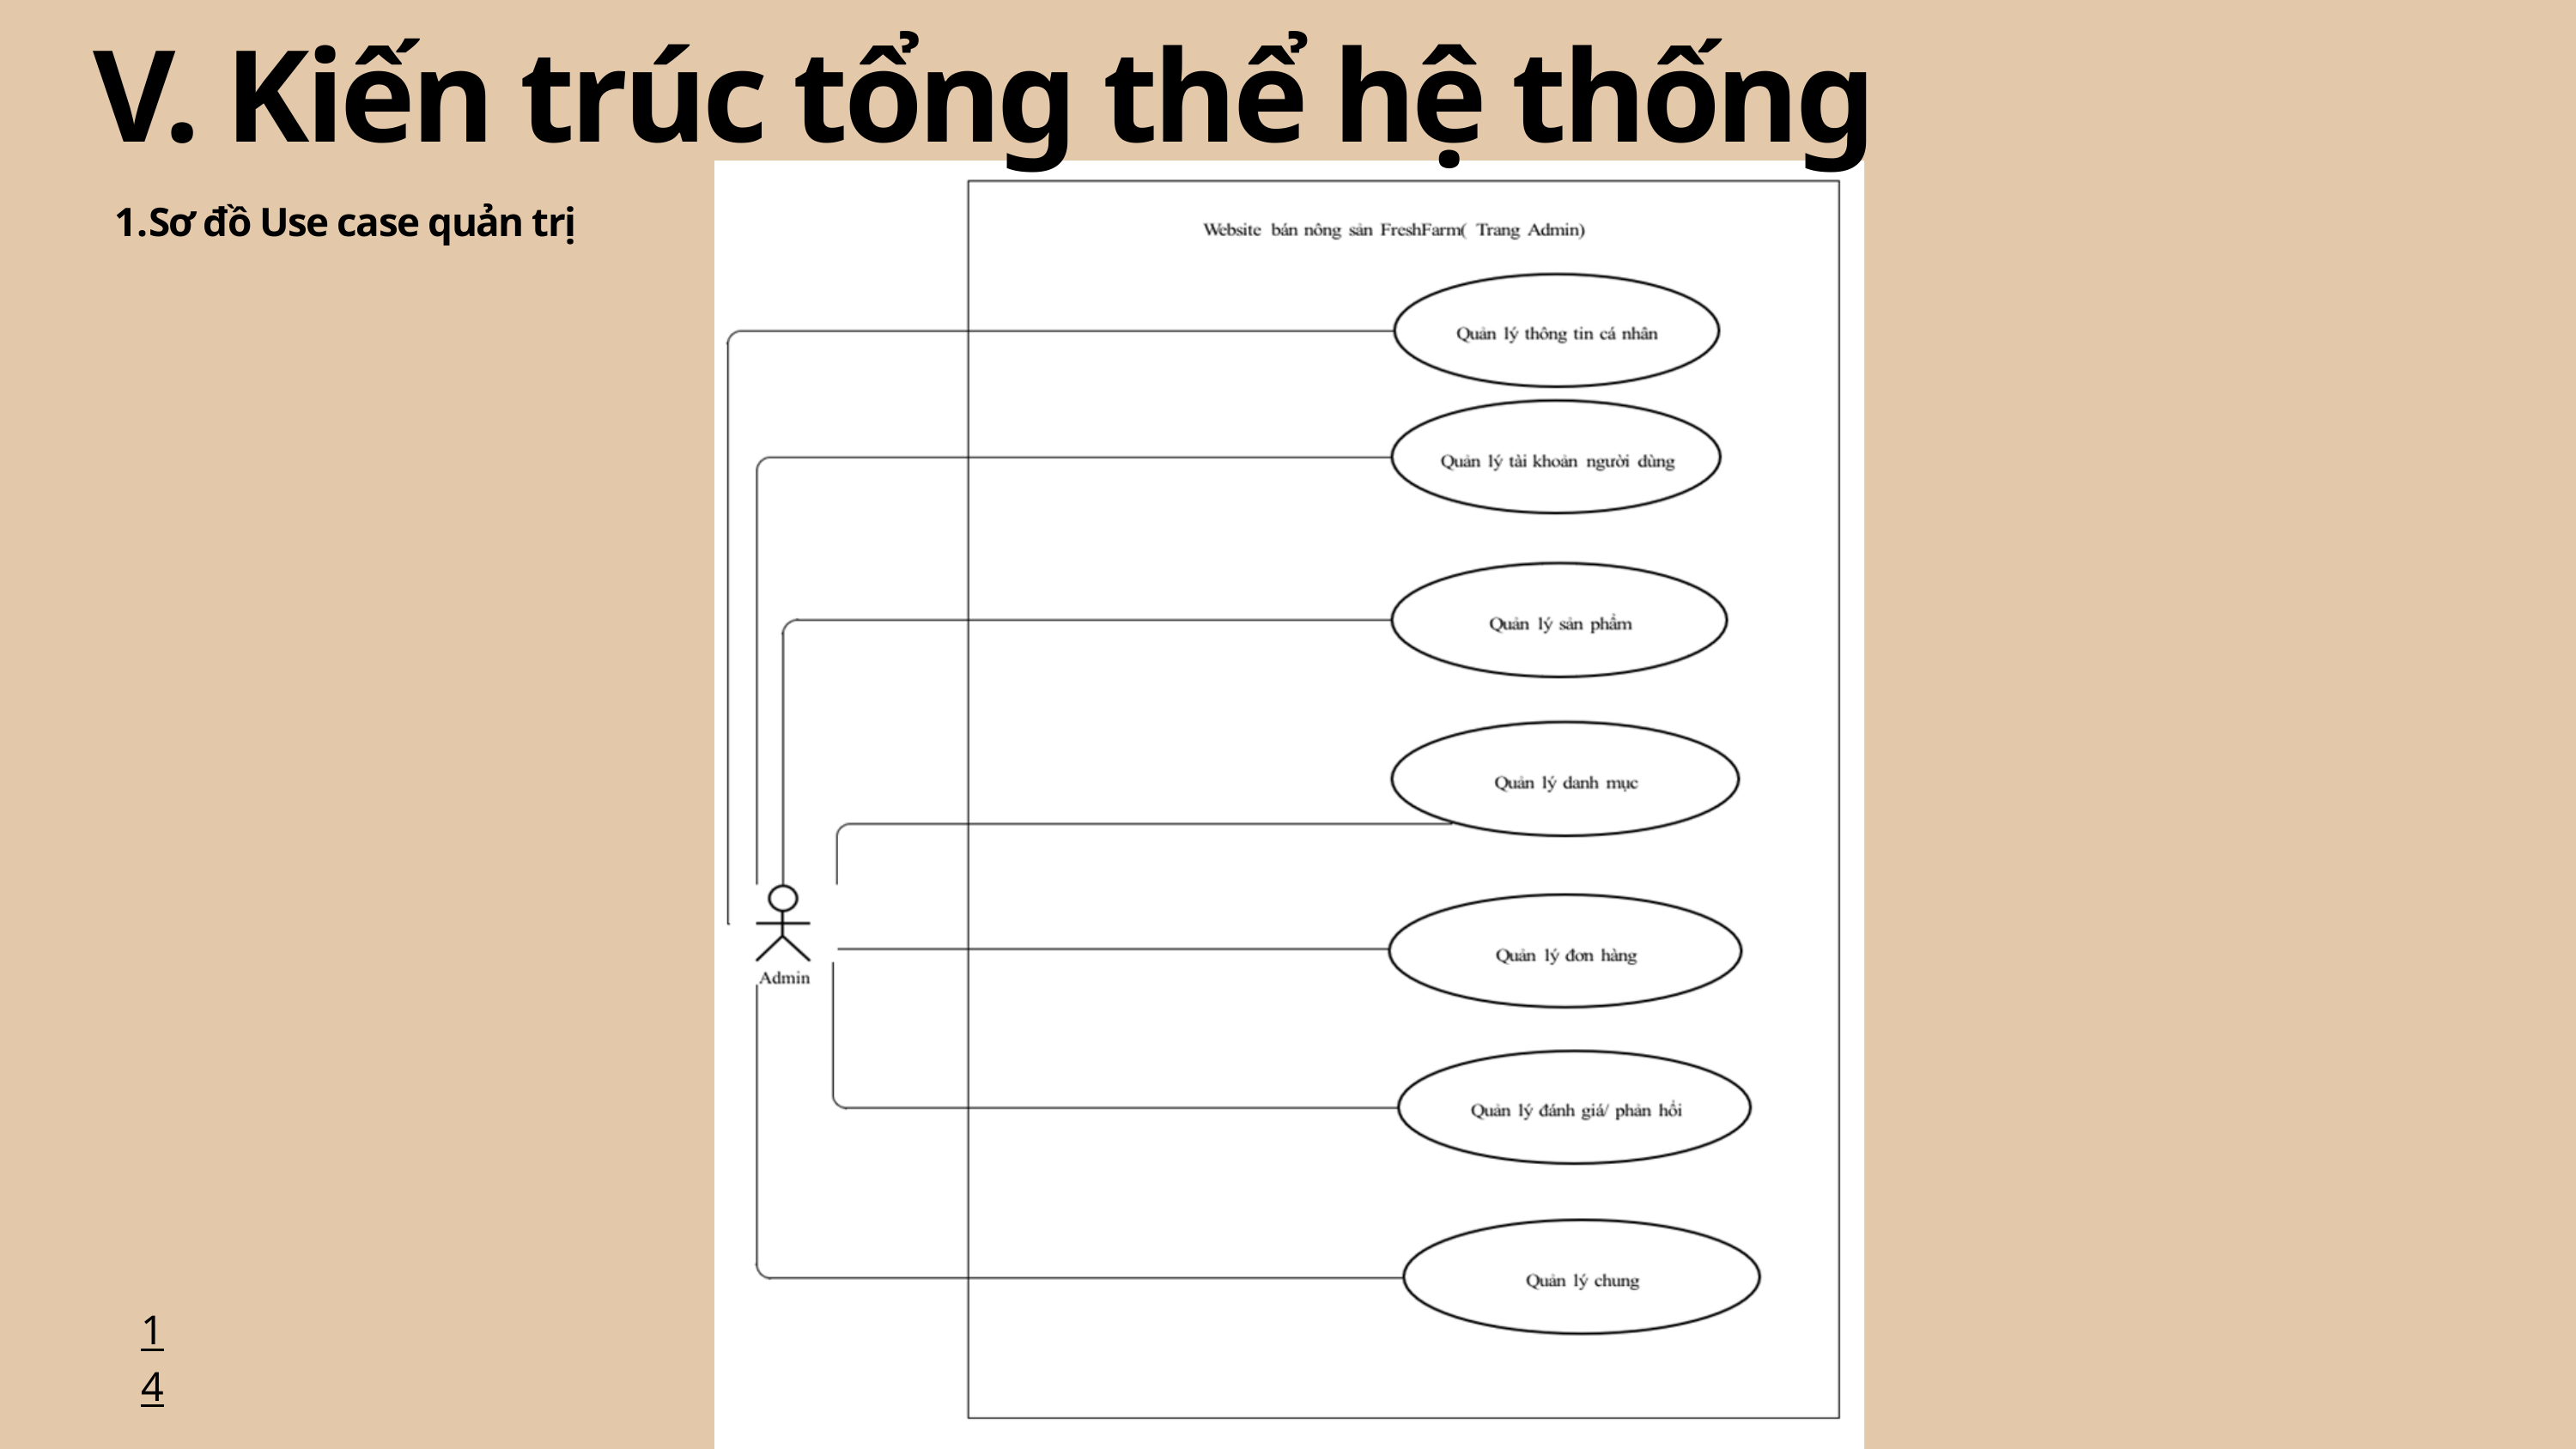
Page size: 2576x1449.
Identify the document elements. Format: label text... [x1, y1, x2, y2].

text_box 14 [132, 1296, 173, 1410]
text_box Sơ đồ Use case quản trị [81, 205, 1348, 245]
text_box [714, 167, 1865, 1449]
text_box V. Kiến trúc tổng thể hệ thống [93, 0, 1914, 167]
